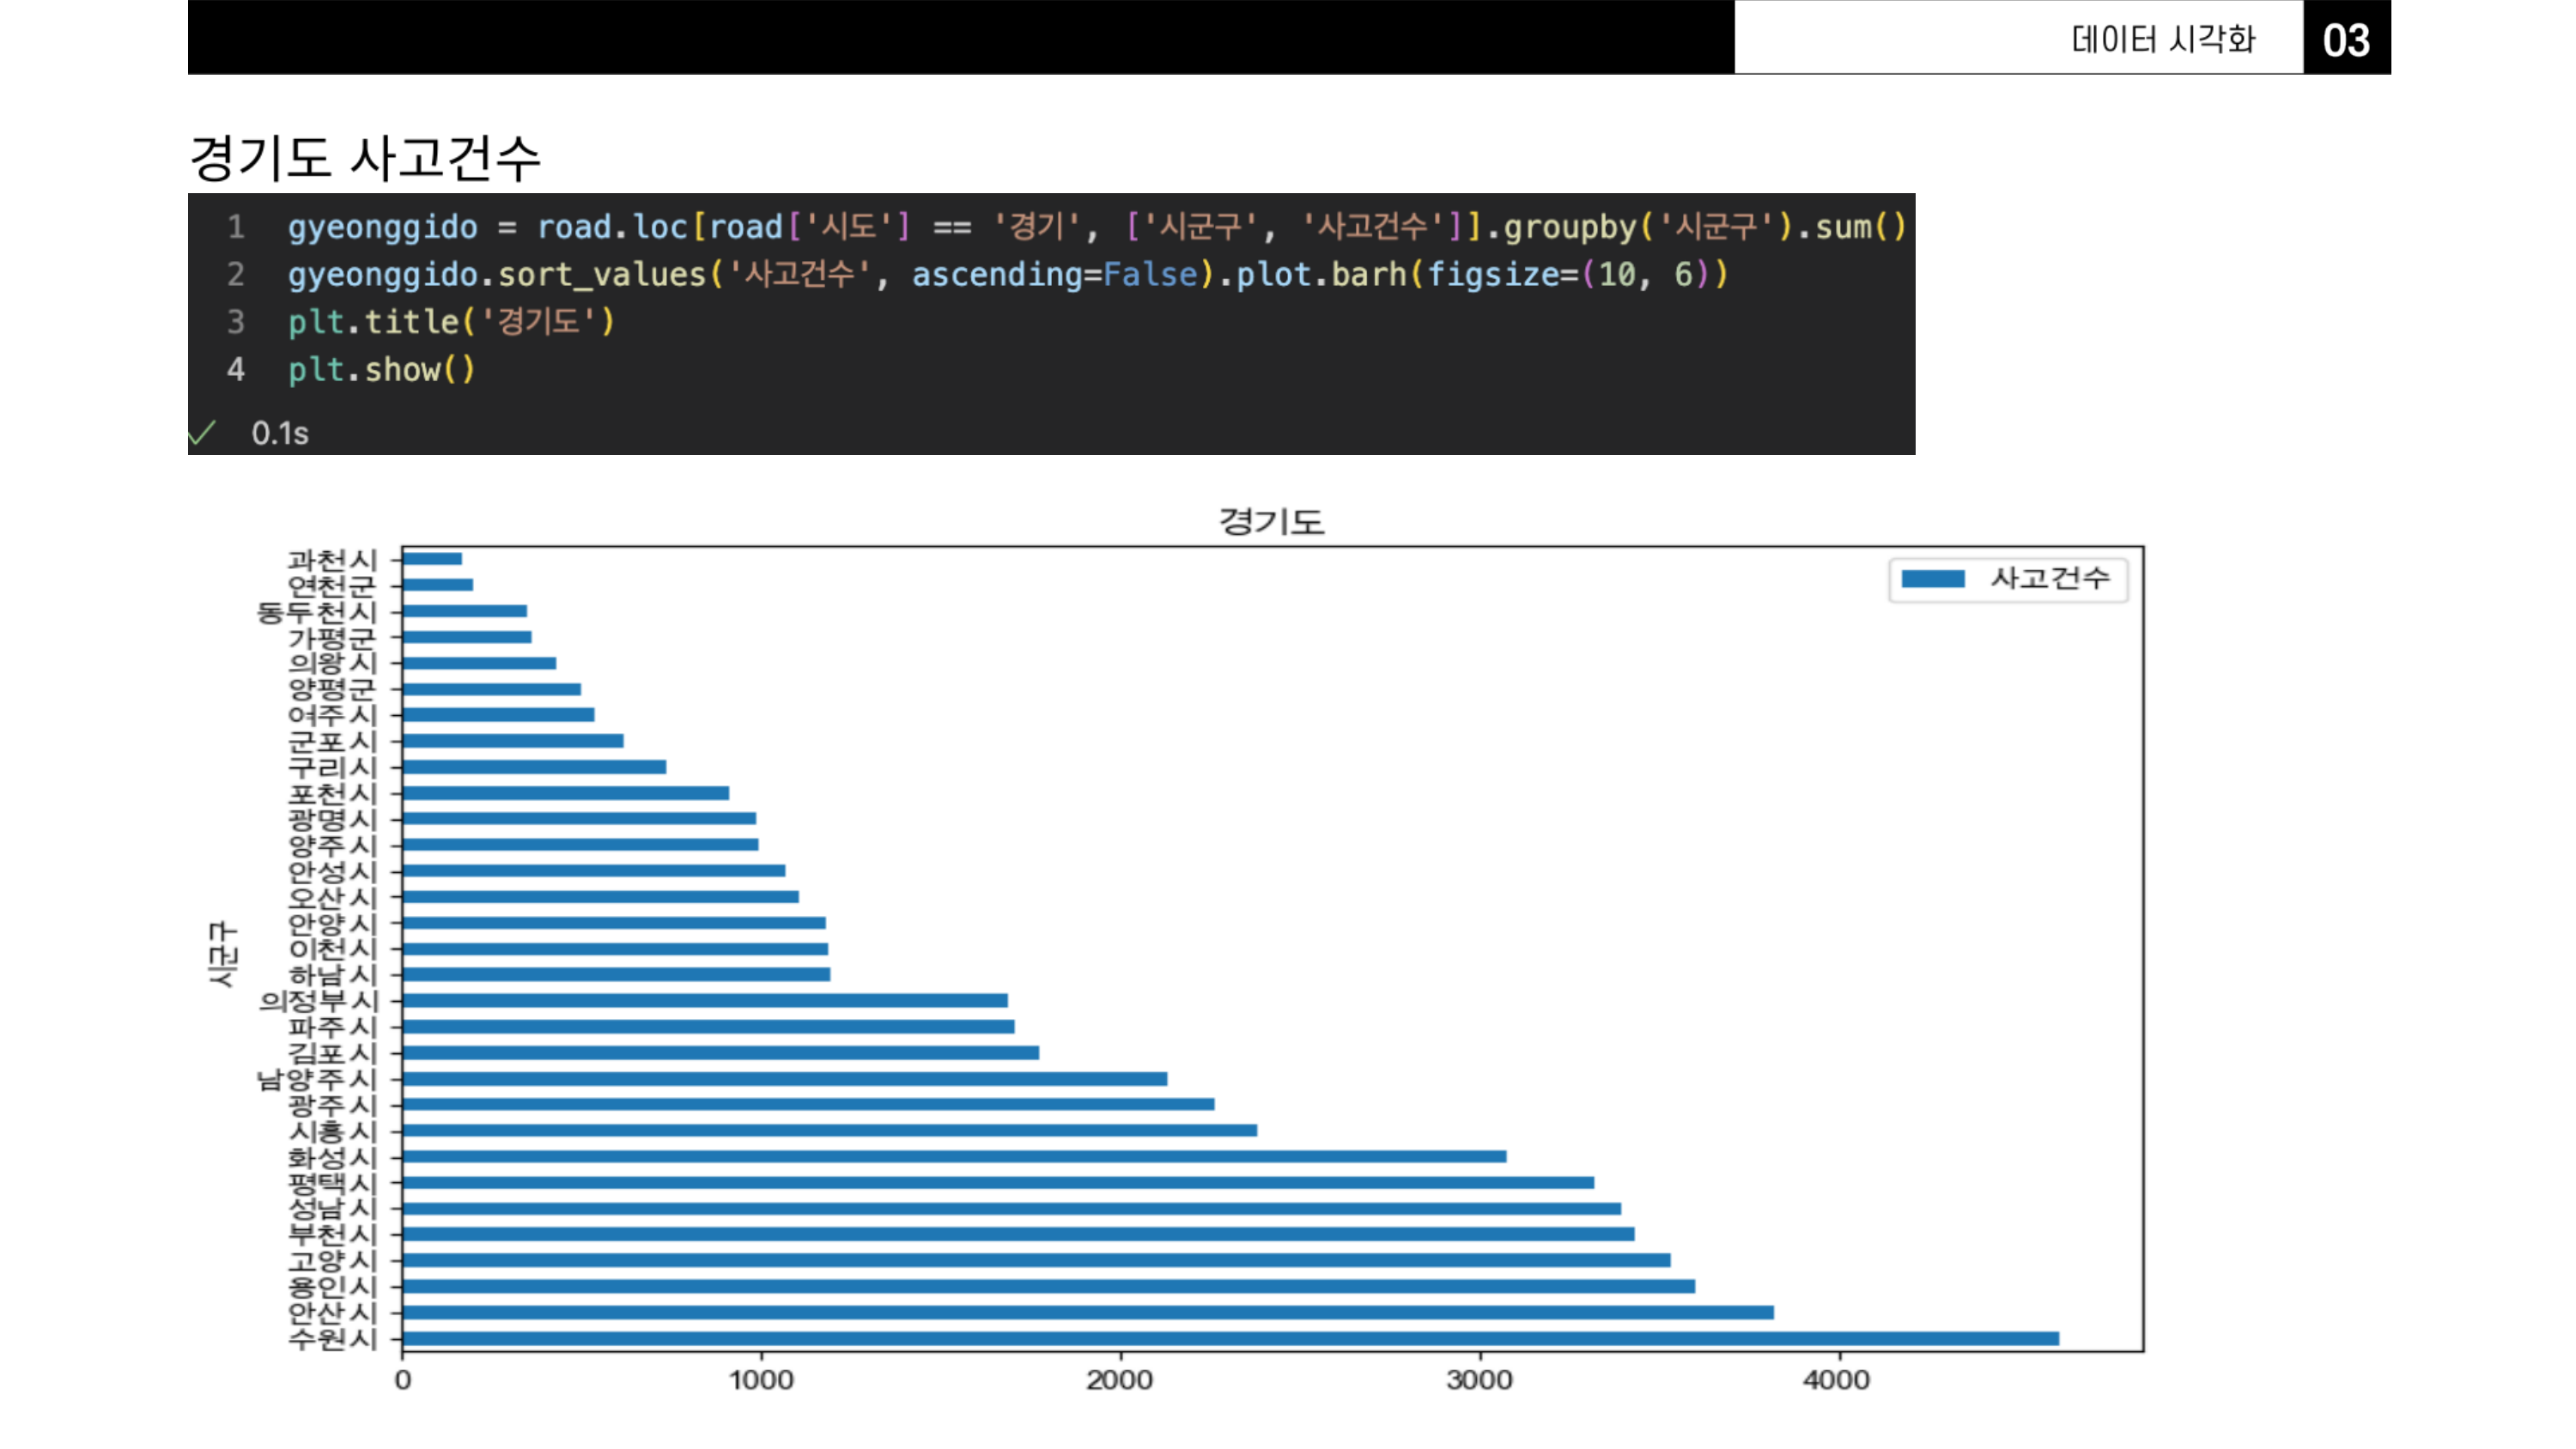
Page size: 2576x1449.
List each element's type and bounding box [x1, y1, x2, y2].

text_box [188, 0, 2315, 76]
text_box [188, 193, 1916, 455]
picture [179, 112, 565, 207]
text_box [188, 494, 2163, 1410]
picture [2317, 0, 2389, 76]
picture [1848, 10, 2271, 69]
